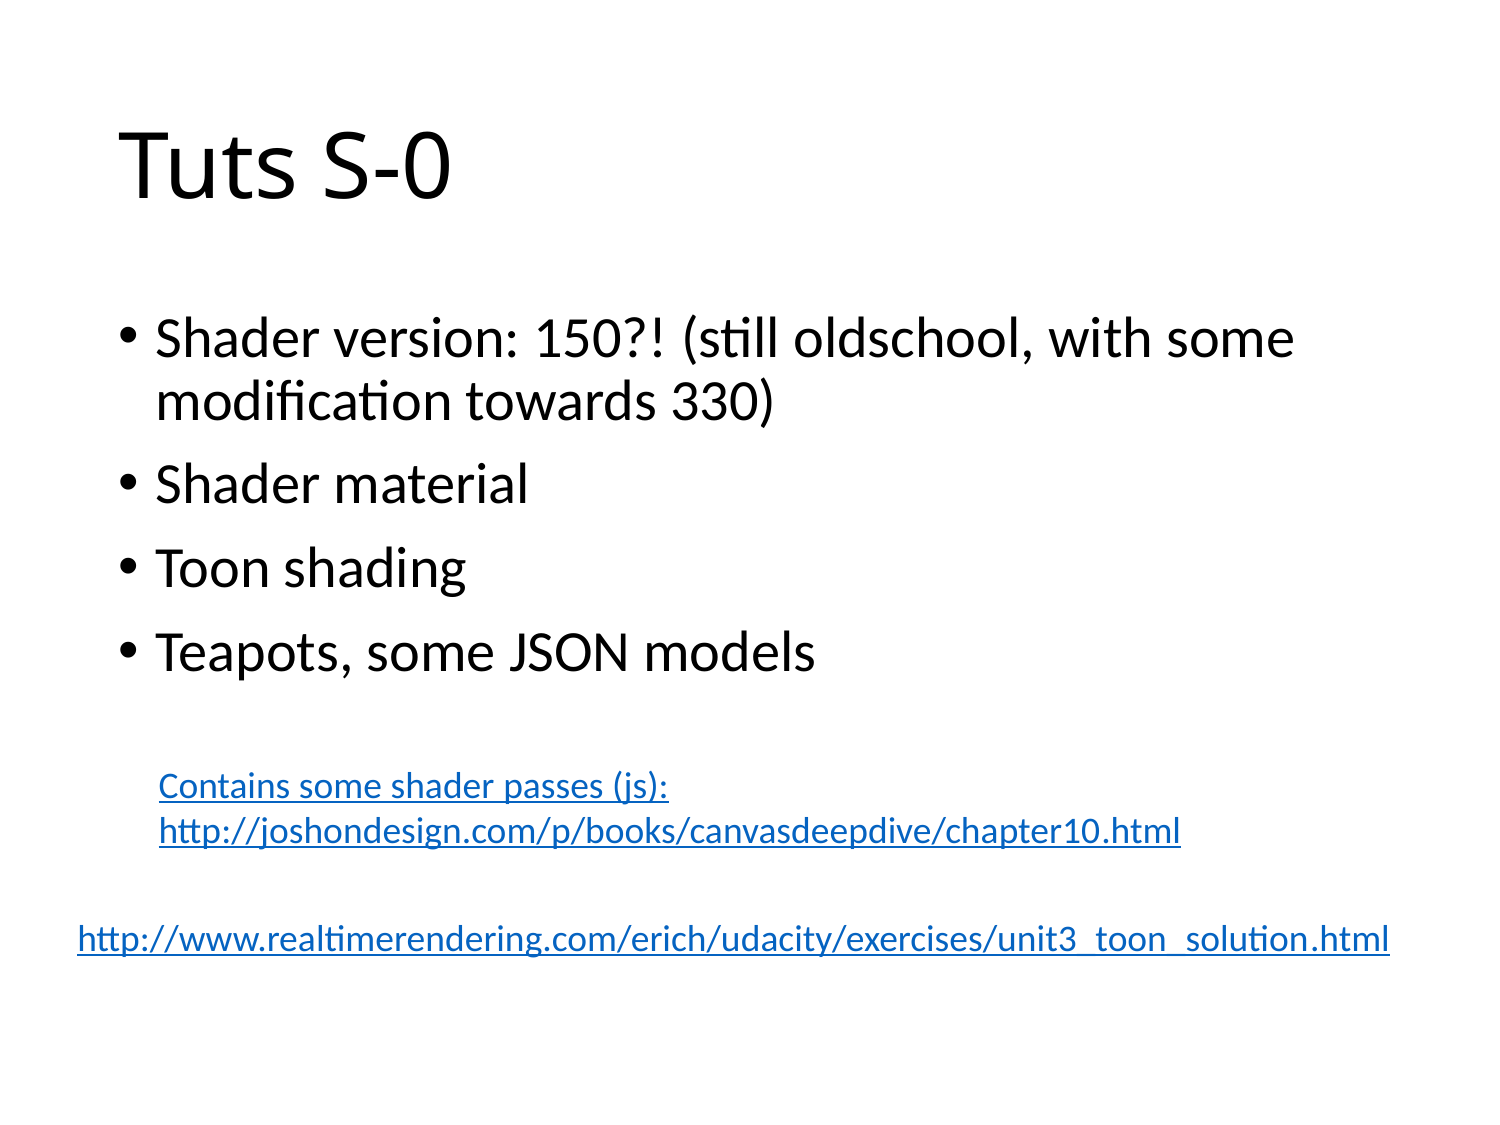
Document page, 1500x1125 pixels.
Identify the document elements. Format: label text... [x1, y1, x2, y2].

list Shader version: 150?! (still oldschool, with some modification towards 330) Shader material Toon shading Teapots, some JSON models [103, 299, 1397, 906]
text_box Contains some shader passes (js): http://joshondesign.com/p/books/canvasdeepdive/chapter10.html [143, 753, 1252, 903]
title Tuts S-0 [103, 59, 1397, 278]
text_box http://www.realtimerendering.com/erich/udacity/exercises/unit3_toon_solution.html [62, 906, 1421, 1011]
